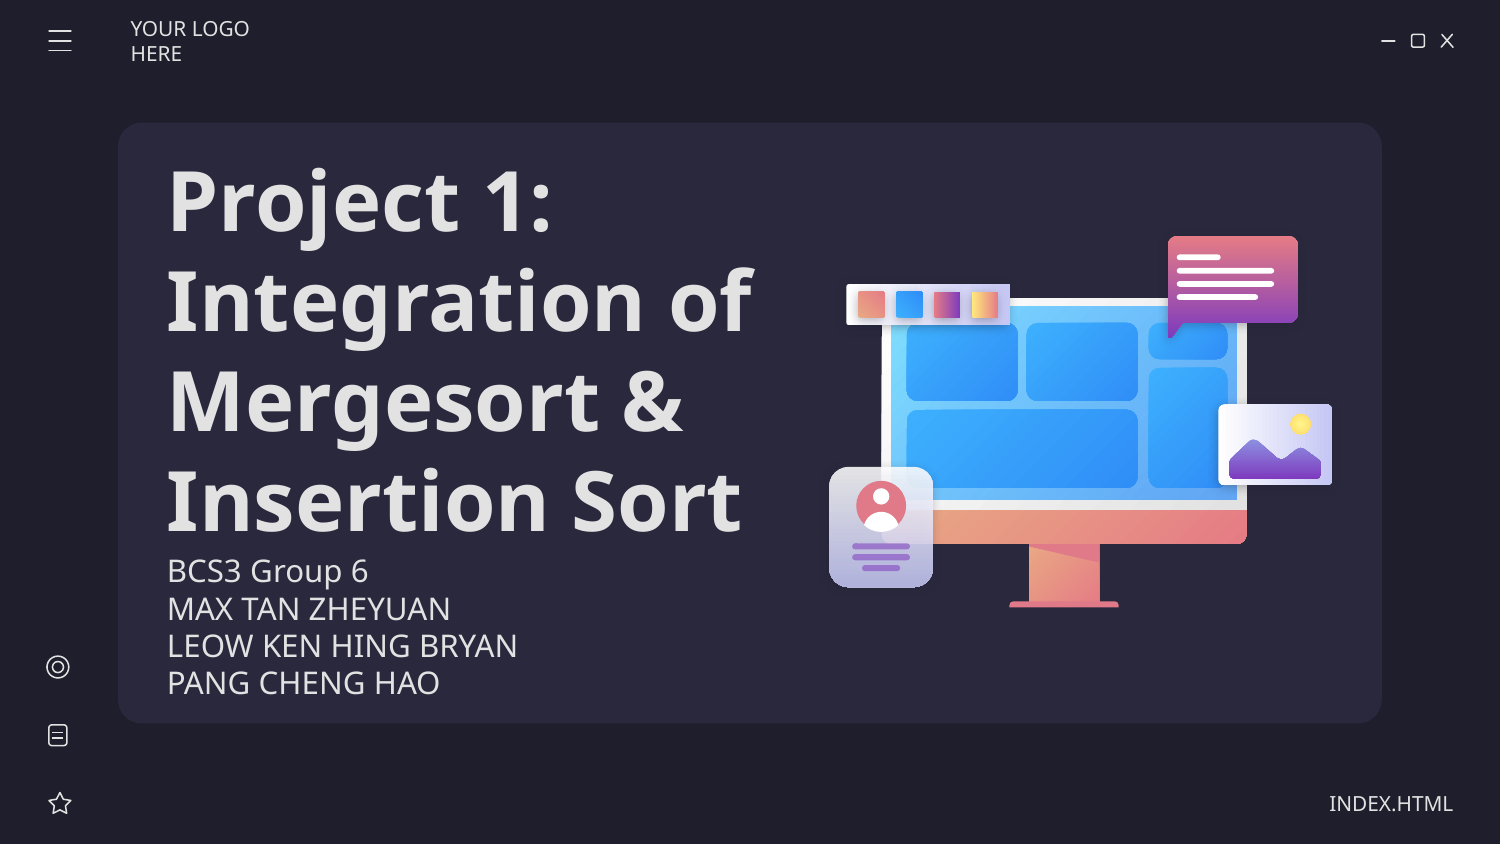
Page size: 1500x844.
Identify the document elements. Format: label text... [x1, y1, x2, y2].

subtitle YOUR LOGO HERE [130, 18, 306, 64]
text_box [46, 27, 74, 32]
subtitle BCS3 Group 6 MAX TAN ZHEYUAN LEOW KEN HING BRYAN PANG CHENG HAO [151, 591, 639, 661]
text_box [1167, 235, 1299, 339]
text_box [1218, 403, 1333, 486]
title Project 1: Integration of Mergesort & Insertion Sort [151, 216, 910, 480]
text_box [846, 283, 1011, 326]
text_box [828, 466, 934, 588]
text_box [46, 655, 72, 814]
subtitle INDEX.HTML [1278, 780, 1453, 826]
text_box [881, 297, 1247, 608]
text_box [48, 30, 72, 51]
